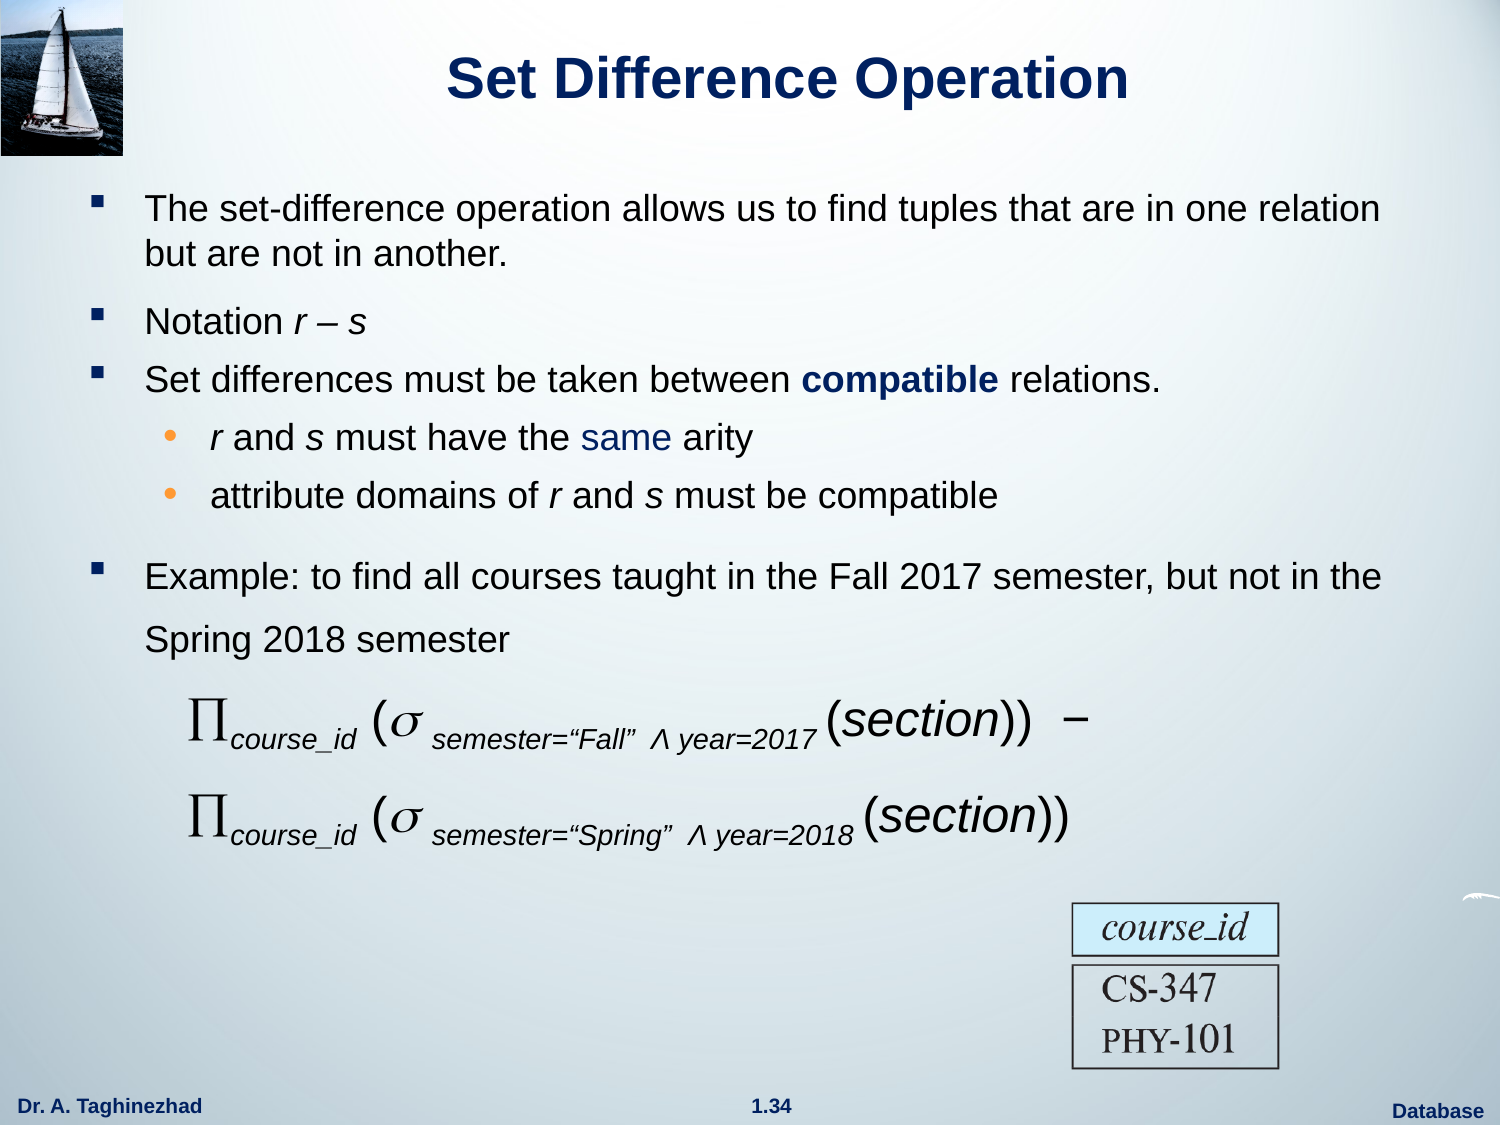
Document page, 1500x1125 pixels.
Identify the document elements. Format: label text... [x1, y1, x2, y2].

list The set-difference operation allows us to find tuples that are in one relation but are not in another. Notation r – s Set differences must be taken between compatible relations. r and s must have the same arity attribute domains of r and s must be compatible Example: to find all courses taught in the Fall 2017 semester, but not in the Spring 2018 semester course_id ( semester=“Fall” Λ year=2017 (section)) − course_id ( semester=“Spring” Λ year=2018 (section)) [73, 176, 1399, 822]
picture [0, 0, 1500, 1125]
title Set Difference Operation [125, 17, 1452, 119]
